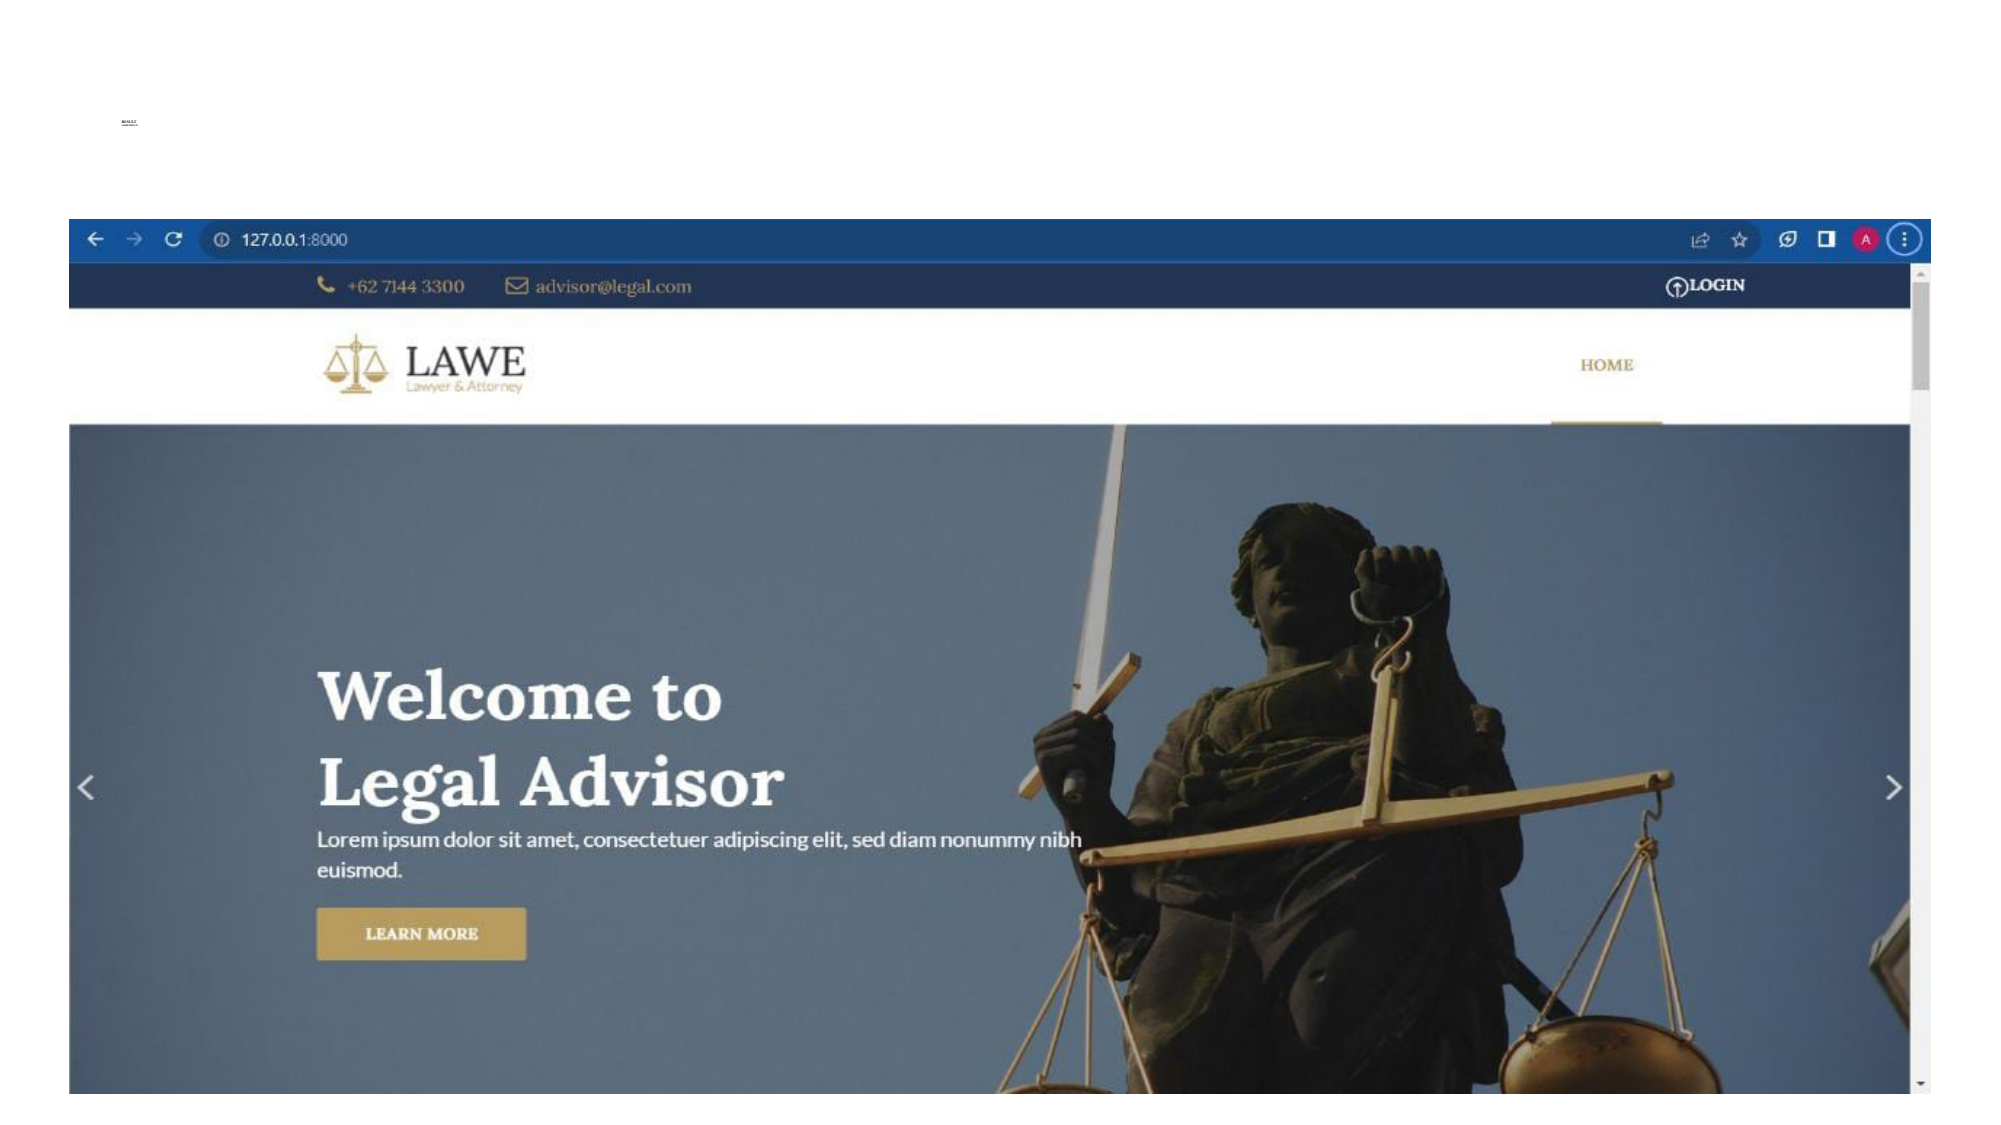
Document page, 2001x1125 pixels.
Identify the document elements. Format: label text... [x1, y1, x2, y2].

title RESULT SCREENSHOTS [106, 113, 1722, 135]
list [69, 219, 1931, 1094]
